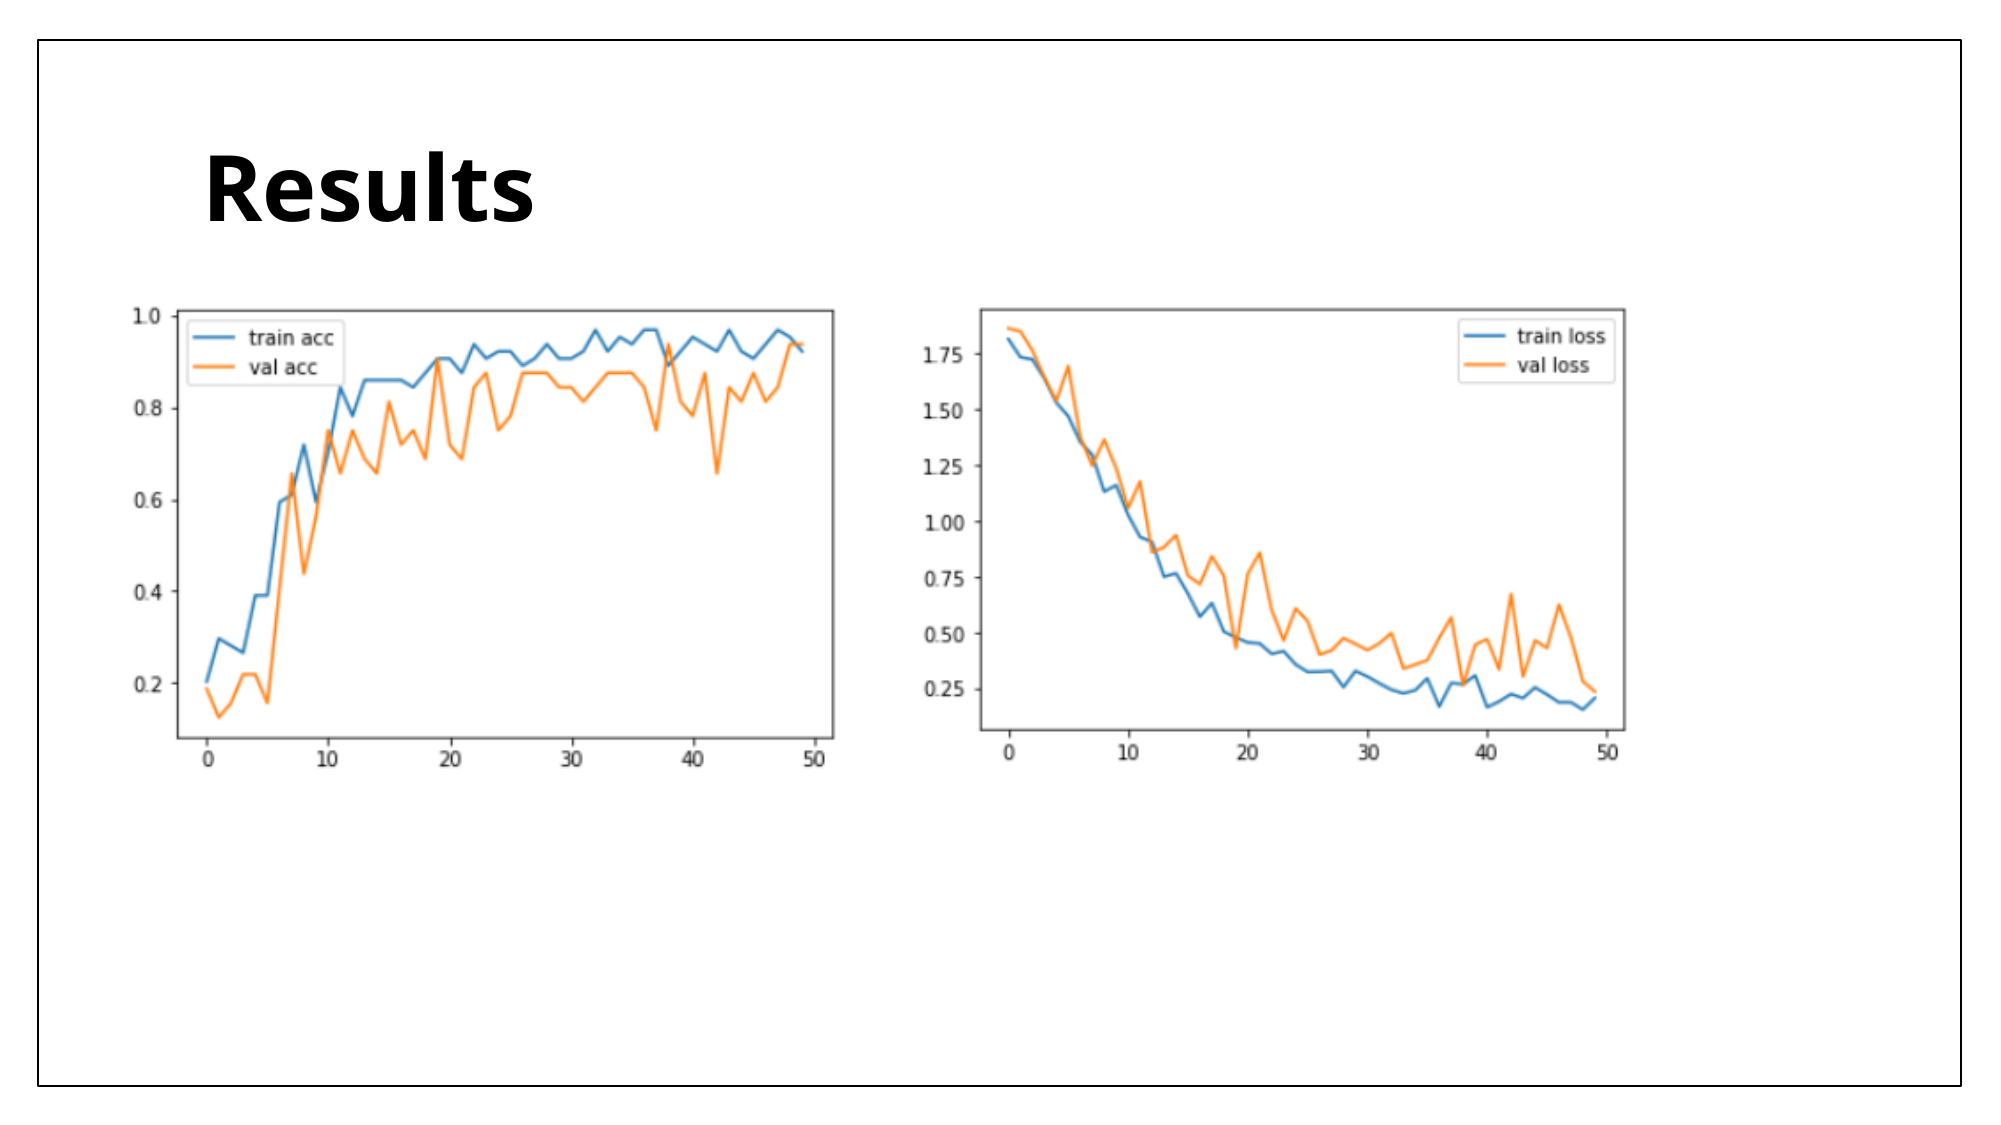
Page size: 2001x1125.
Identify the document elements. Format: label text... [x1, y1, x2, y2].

picture [89, 282, 896, 790]
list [900, 301, 1704, 781]
title Results [187, 99, 1808, 283]
